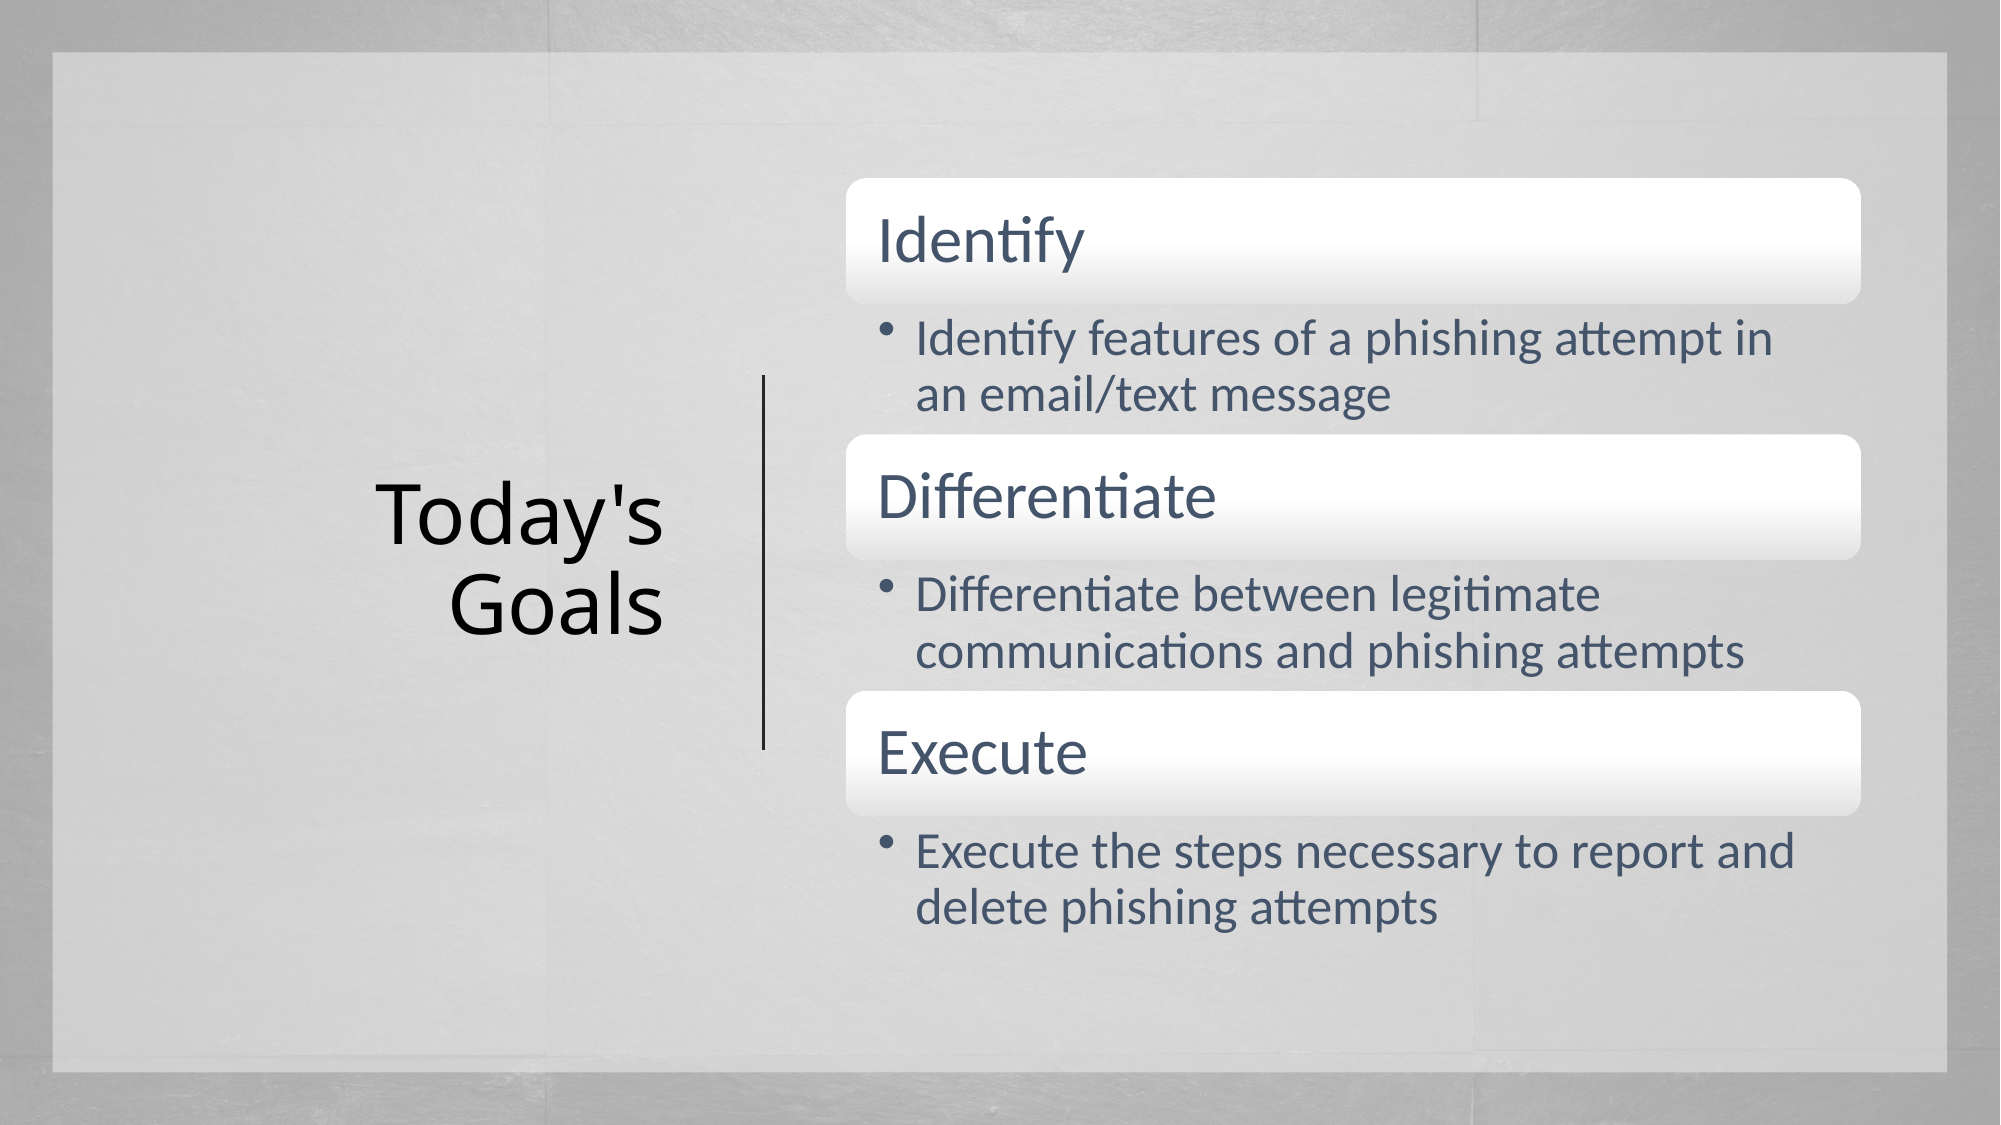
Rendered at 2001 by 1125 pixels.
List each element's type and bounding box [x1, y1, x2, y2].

picture [0, 0, 2000, 1125]
text_box [845, 174, 1862, 951]
